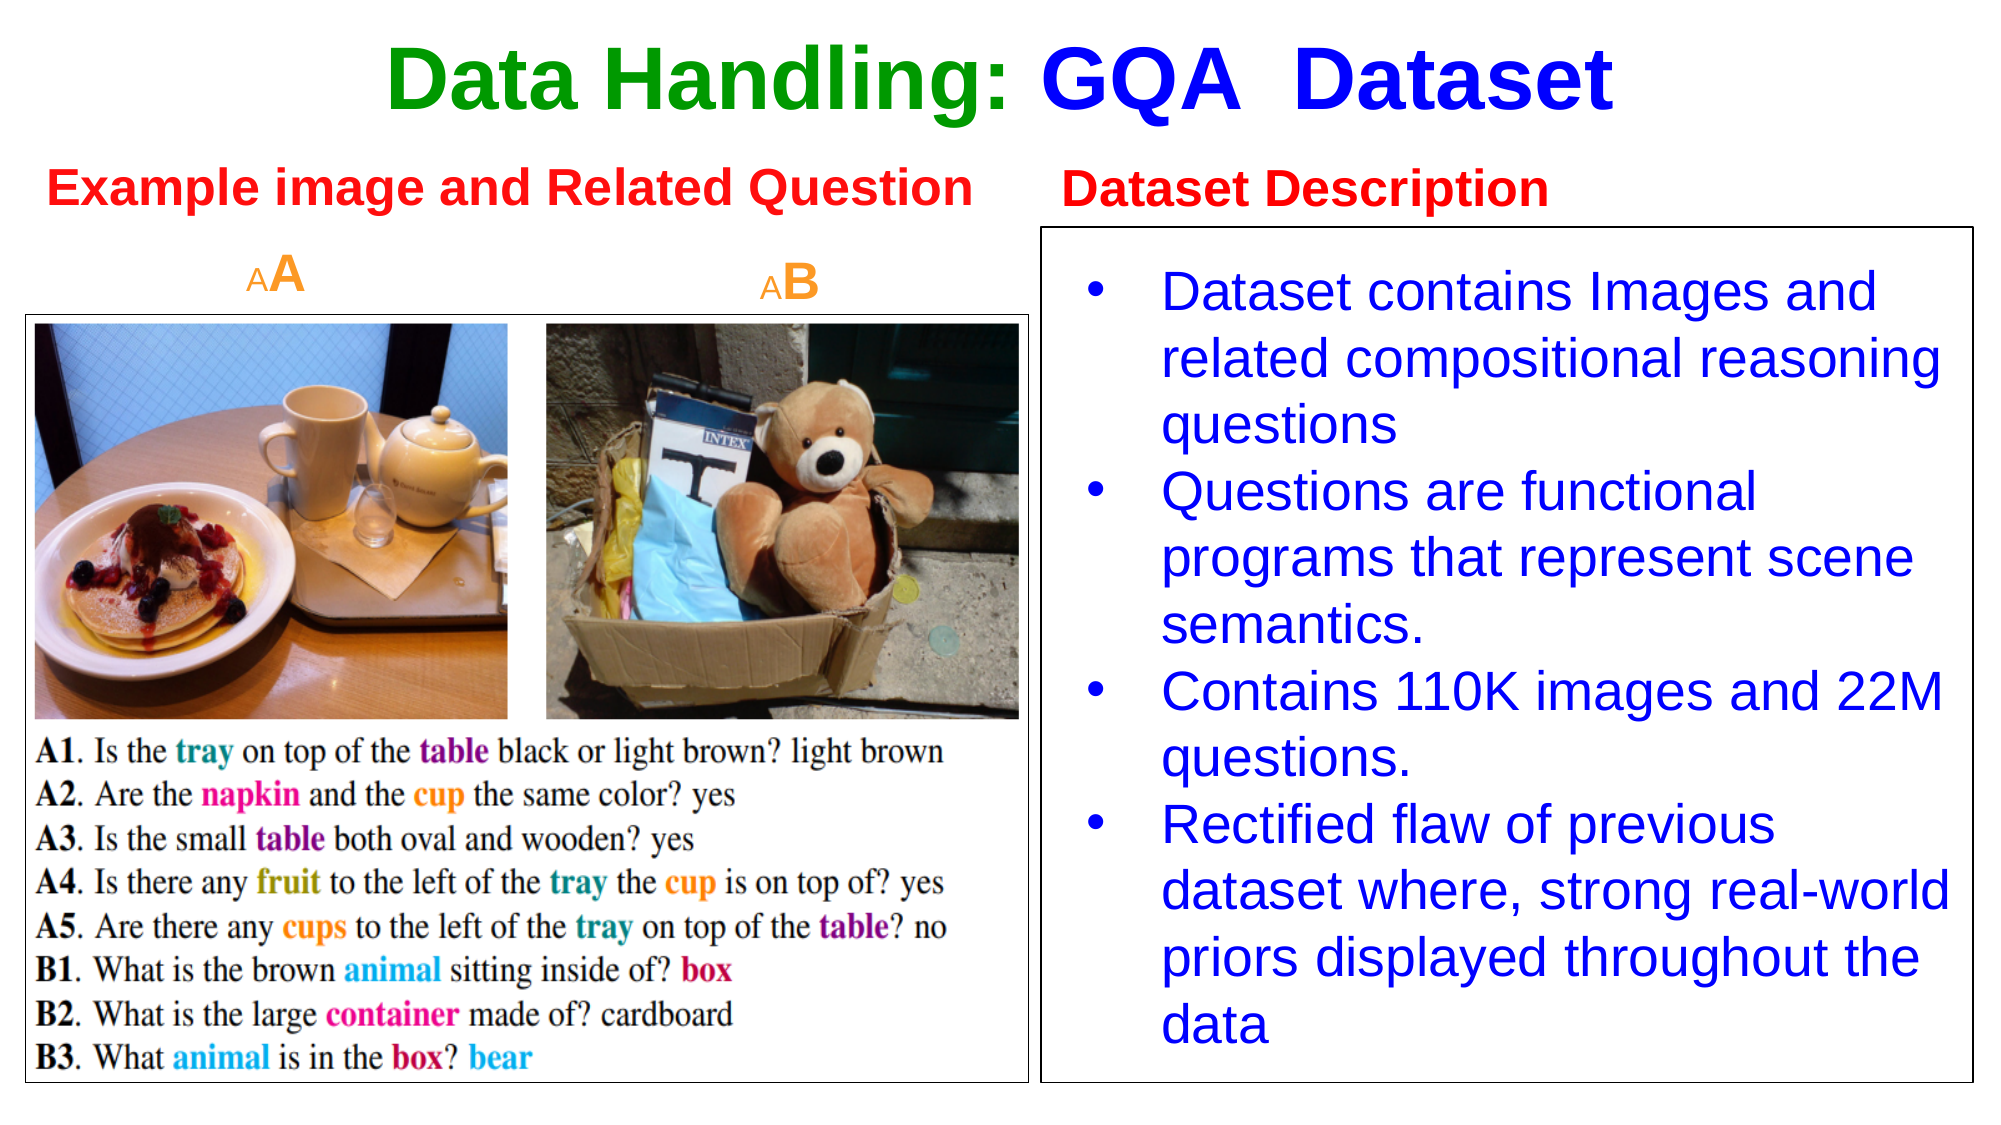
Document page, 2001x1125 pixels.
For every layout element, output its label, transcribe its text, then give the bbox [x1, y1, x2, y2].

text_box Data Handling: GQA Dataset [0, 0, 2000, 138]
text_box Example image and Related Question [26, 143, 1028, 227]
picture [25, 314, 1029, 1084]
text_box Dataset contains Images and related compositional reasoning questions Questions are functional programs that represent scene semantics. Contains 110K images and 22M questions. Rectified flaw of previous dataset where, strong real-world priors displayed throughout the data [1041, 226, 1973, 1083]
text_box Dataset Description [1041, 143, 1756, 227]
text_box AB [739, 227, 849, 313]
text_box AA [226, 227, 336, 313]
